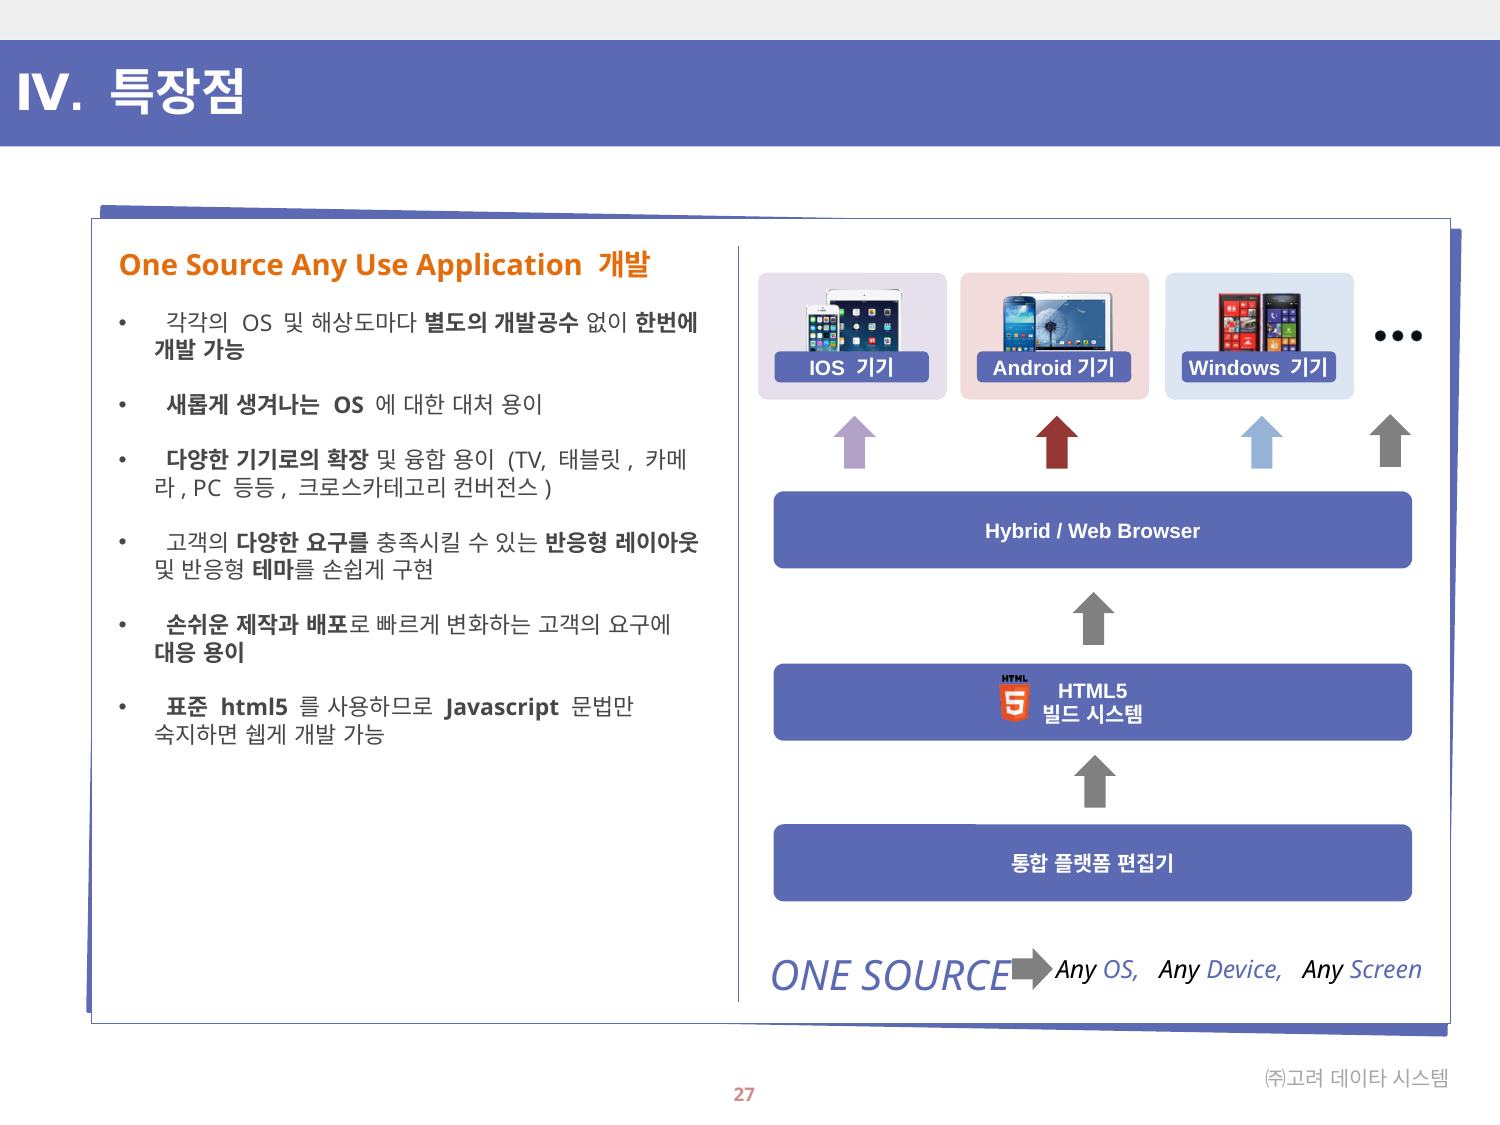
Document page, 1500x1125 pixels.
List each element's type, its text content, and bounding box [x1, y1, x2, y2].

text_box [1070, 589, 1117, 647]
text_box [1033, 413, 1081, 471]
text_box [773, 663, 1413, 741]
text_box [753, 1025, 1449, 1038]
text_box Windows 기기 [1179, 349, 1339, 385]
text_box Hybrid / Web Browser [771, 489, 1415, 571]
text_box Ⅳ. 특장점 [0, 52, 408, 128]
text_box [1452, 228, 1463, 813]
picture [806, 289, 902, 354]
text_box [90, 216, 1452, 1025]
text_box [1374, 330, 1423, 342]
text_box [99, 204, 762, 216]
text_box [1163, 270, 1357, 402]
text_box IOS 기기 [772, 349, 931, 385]
text_box Android기기 [974, 349, 1134, 385]
text_box [1071, 752, 1119, 810]
text_box [85, 766, 90, 1014]
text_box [762, 920, 1461, 1017]
text_box One Source Any Use Application 개발 각각의 OS 및 해상도마다 별도의 개발공수 없이 한번에 개발 가능 새롭게 생겨나는 OS 에 대한 대처 용이 다양한 기기로의 확장 및 융합 용이 (TV, 태블릿, 카메라, PC 등등, 크로스카테고리 컨버전스) 고객의 다양한 요구를 충족시킬 수 있는 반응형 레이아웃 및 반응형 테마를 손쉽게 구현 손쉬운 제작과 배포로 빠르게 변화하는 고객의 요구에 대응 용이 표준 html5 를 사용하므로 Javascript 문법만 숙지하면 쉡게 개발 가능 [102, 237, 728, 998]
text_box [755, 270, 949, 402]
text_box [1367, 412, 1414, 470]
text_box 통합 플랫폼 편집기 [771, 822, 1415, 904]
picture [1217, 290, 1301, 370]
text_box [831, 413, 878, 471]
text_box [958, 270, 1152, 402]
slide_number 26 [702, 1065, 786, 1125]
text_box [1238, 413, 1285, 471]
picture [1002, 290, 1113, 361]
